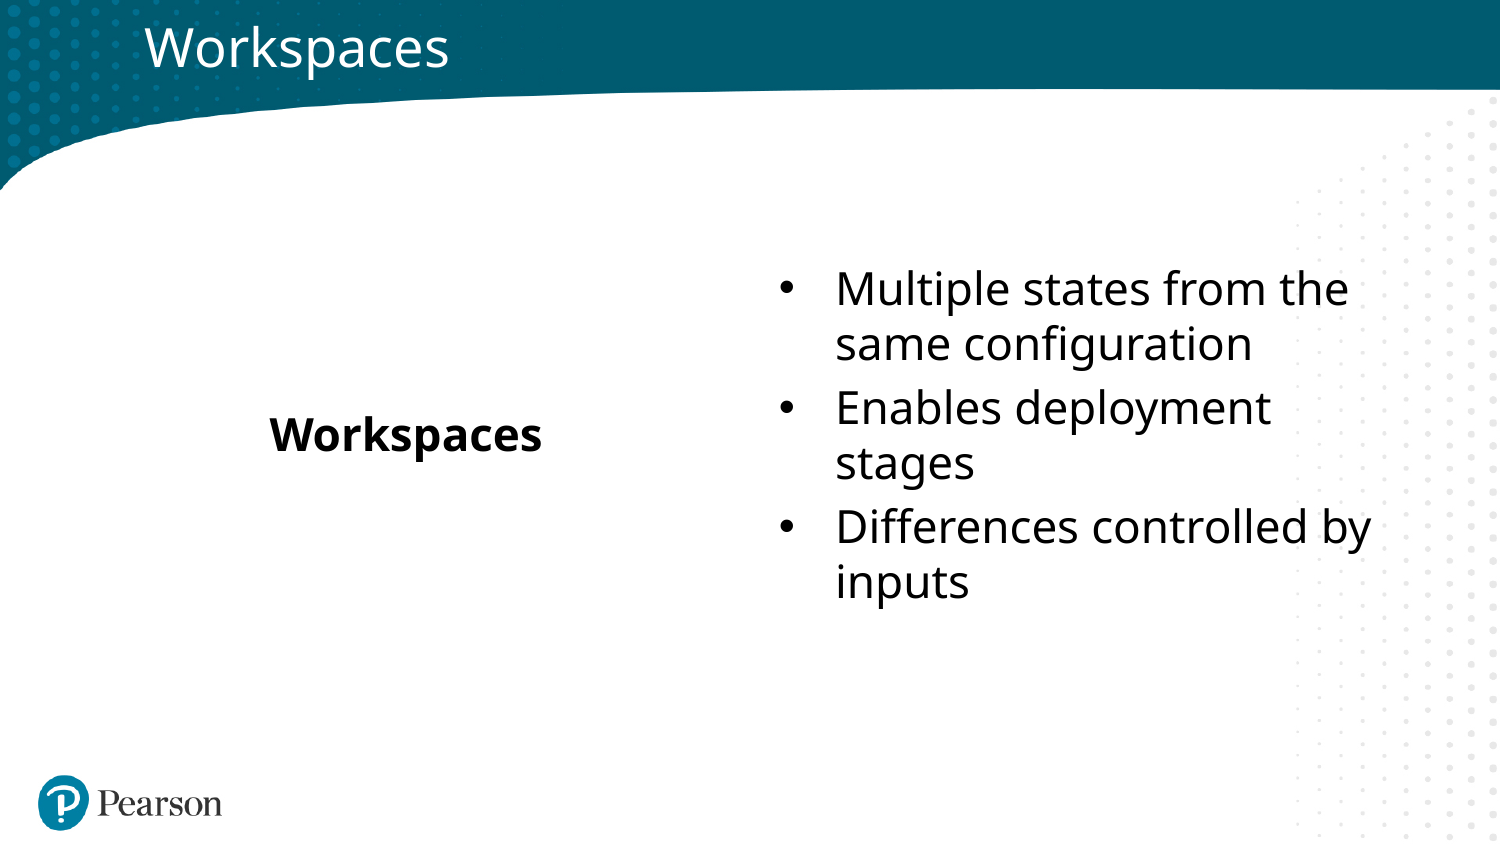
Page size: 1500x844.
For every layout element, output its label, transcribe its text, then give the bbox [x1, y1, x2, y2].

picture [0, 90, 1500, 844]
list Workspaces [75, 155, 738, 712]
title Workspaces [130, 6, 1369, 98]
list Multiple states from the same configuration Enables deployment stages Differences controlled by inputs [763, 155, 1427, 713]
